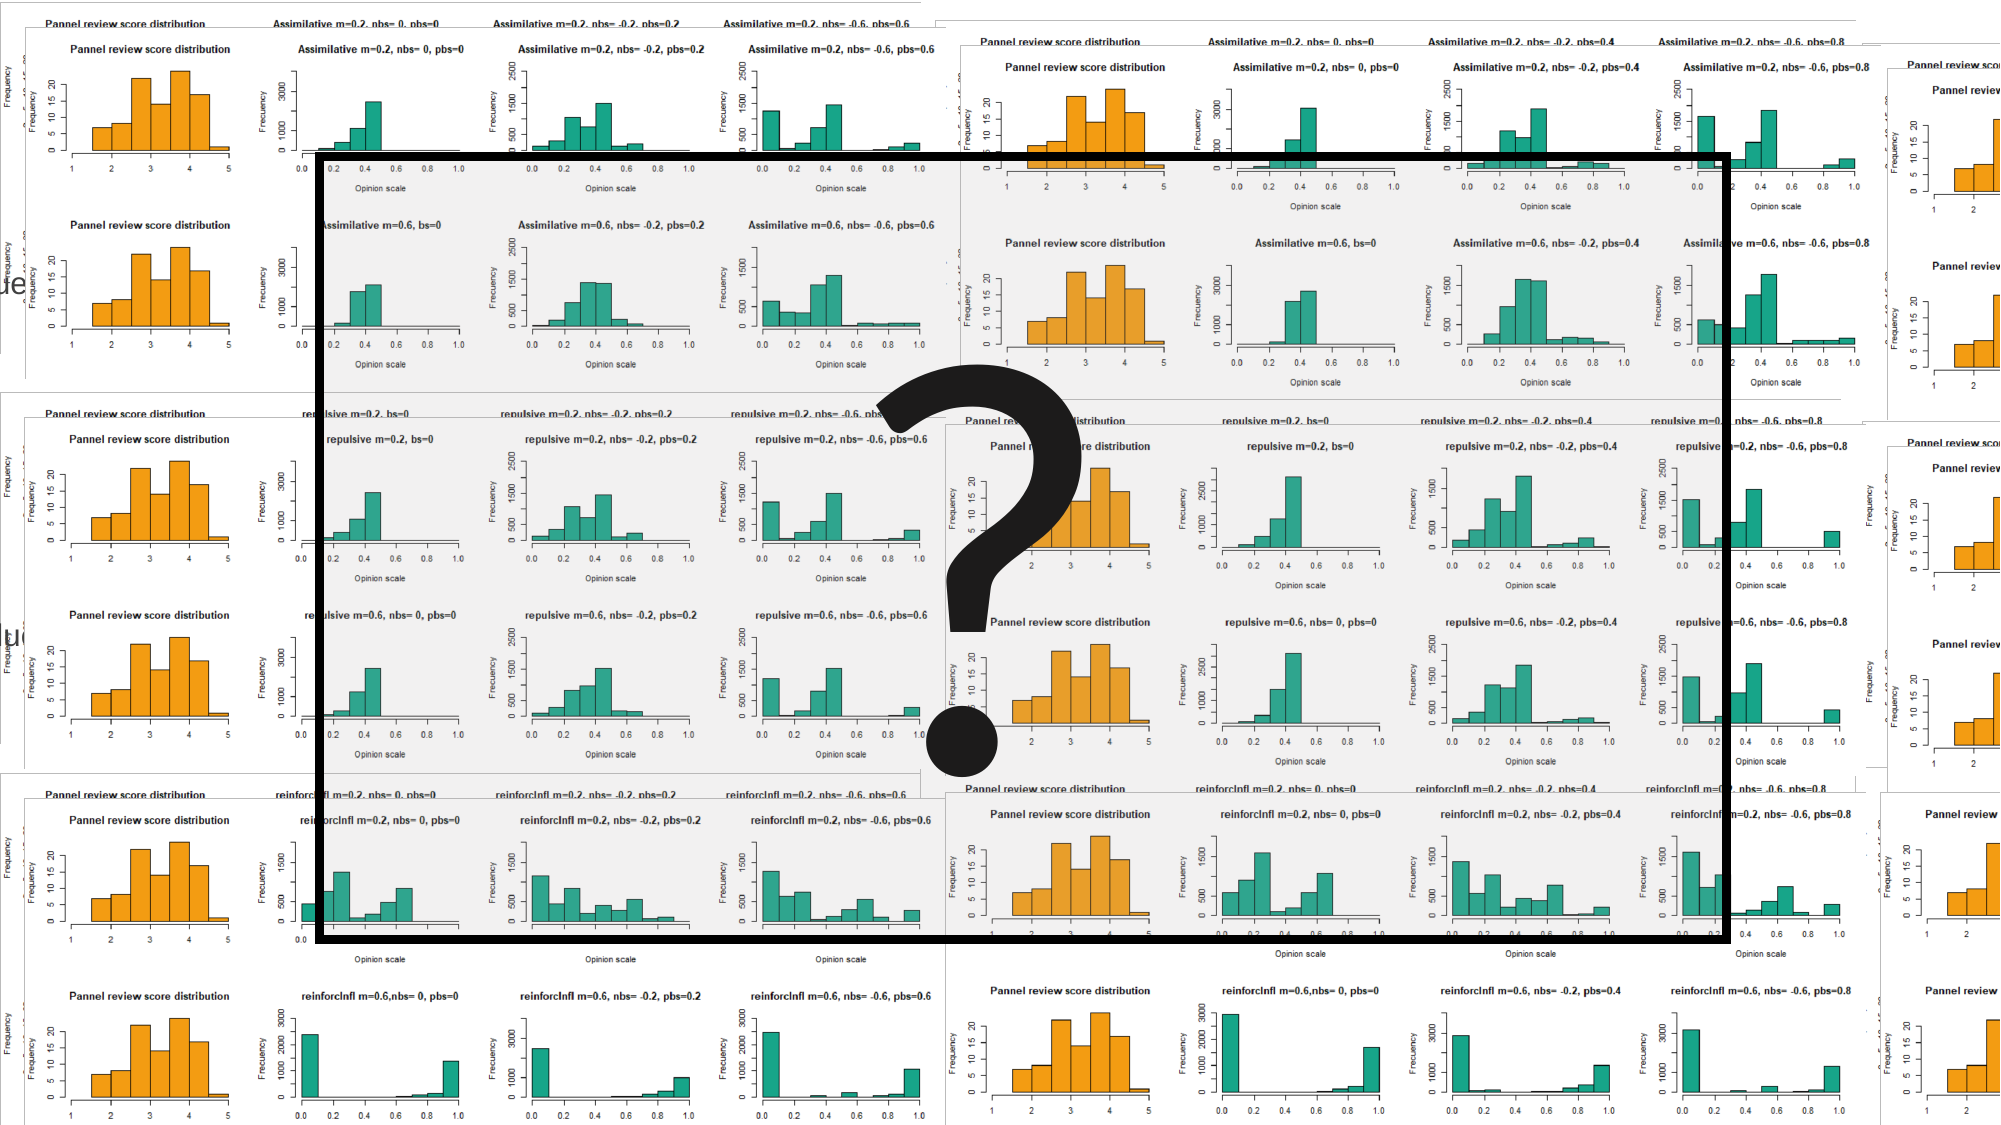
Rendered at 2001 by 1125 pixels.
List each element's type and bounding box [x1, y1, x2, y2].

text_box [0, 2, 2000, 1125]
text_box [24, 27, 2000, 1125]
